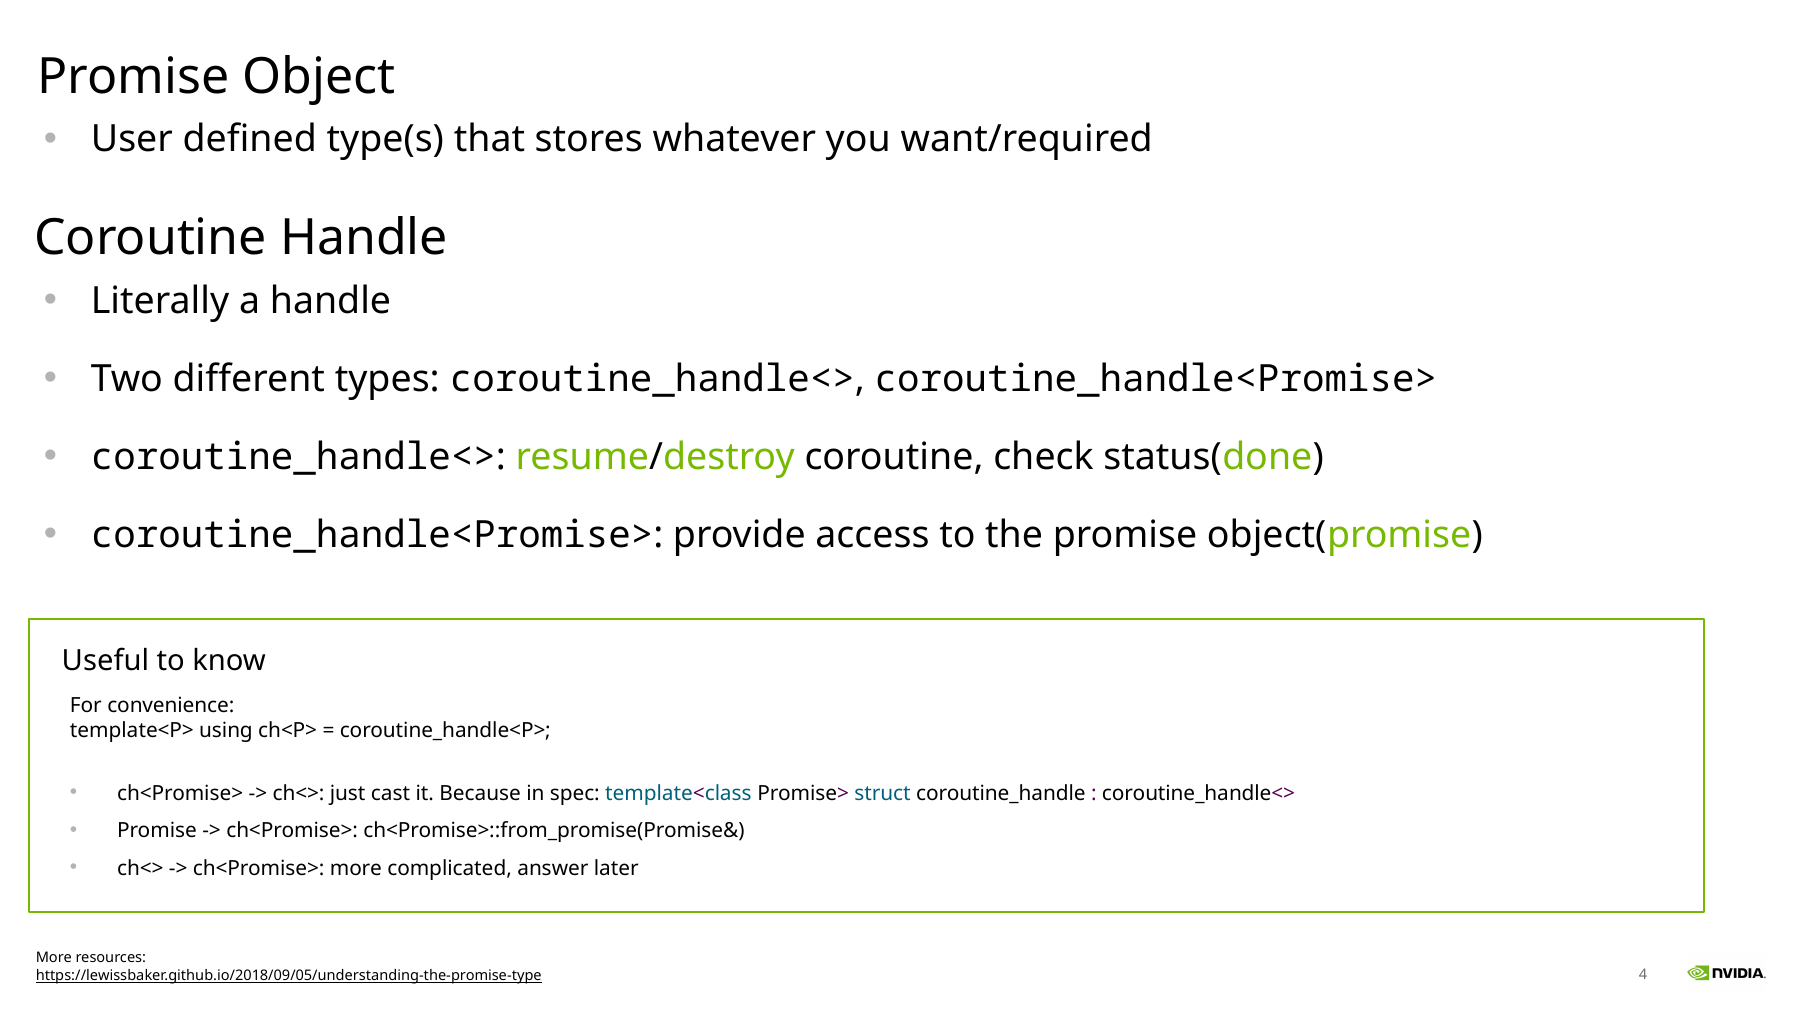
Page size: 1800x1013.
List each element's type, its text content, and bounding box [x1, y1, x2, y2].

list User defined type(s) that stores whatever you want/required [28, 111, 1662, 204]
text_box More resources: https://lewissbaker.github.io/2018/09/05/understanding-the-promise-type [19, 941, 563, 993]
picture [1687, 953, 1766, 993]
text_box Literally a handle Two different types: coroutine_handle<>, coroutine_handle<Promise> coroutine_handle<>: resume/destroy coroutine, check status(done) coroutine_handle<Promise>: provide access to the promise object(promise) [28, 273, 1661, 573]
text_box Coroutine Handle [18, 202, 465, 275]
text_box Promise Object [21, 41, 413, 113]
text_box [27, 617, 1706, 914]
